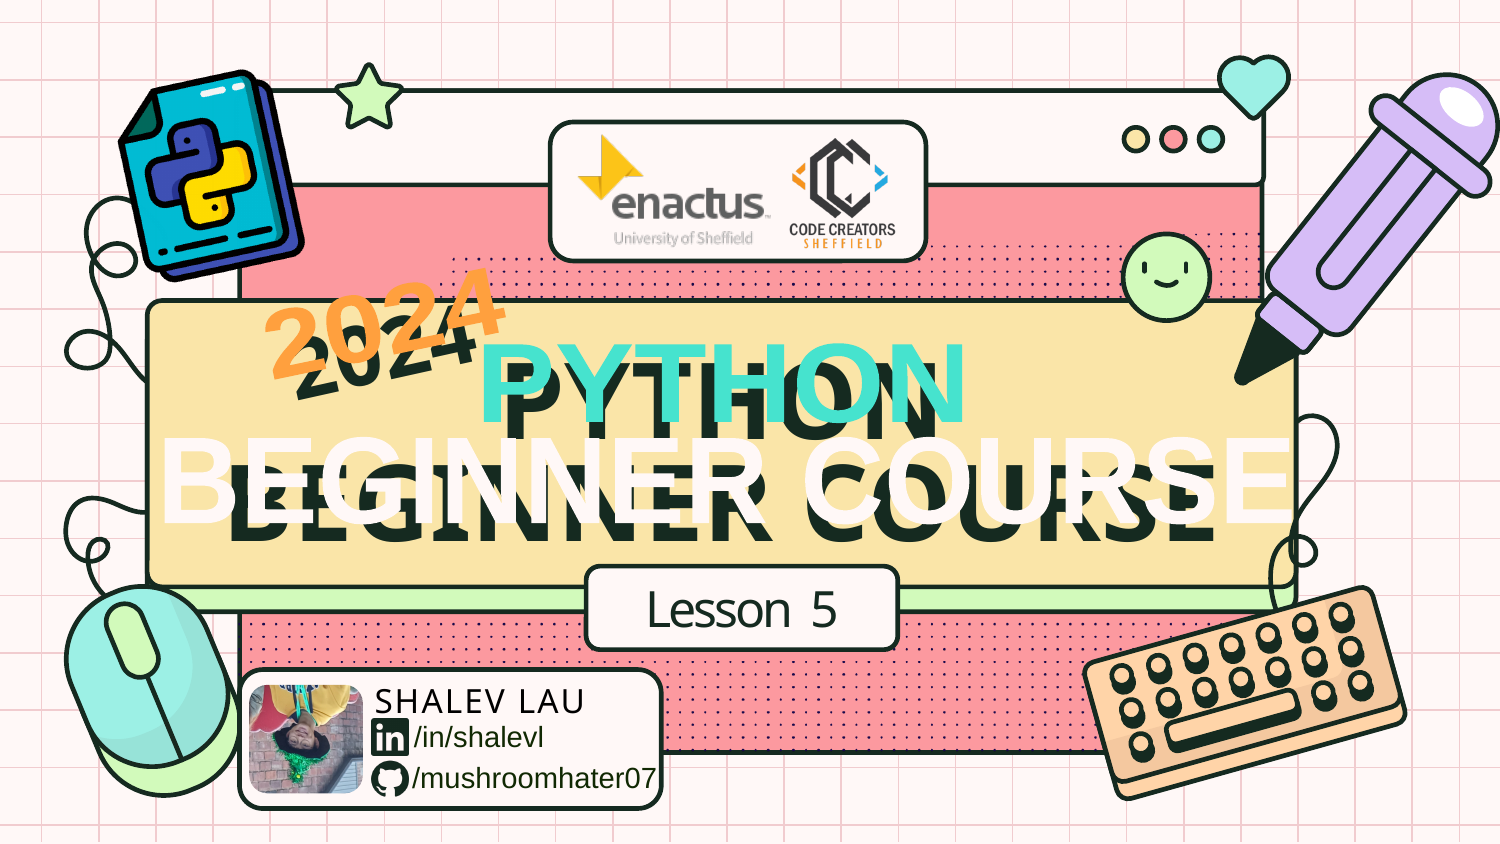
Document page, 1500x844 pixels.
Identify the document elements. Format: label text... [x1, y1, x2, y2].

picture [93, 61, 1219, 298]
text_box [599, 300, 1214, 341]
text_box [239, 669, 677, 809]
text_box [146, 300, 168, 491]
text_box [173, 282, 596, 443]
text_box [164, 342, 1292, 525]
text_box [1070, 441, 1380, 767]
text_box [56, 492, 246, 797]
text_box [1118, 233, 1215, 321]
text_box [1219, 56, 1289, 83]
picture [246, 615, 1070, 756]
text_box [251, 532, 1065, 613]
text_box [336, 64, 402, 128]
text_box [549, 121, 927, 262]
text_box Lesson 5 [586, 620, 898, 650]
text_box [1219, 84, 1500, 369]
